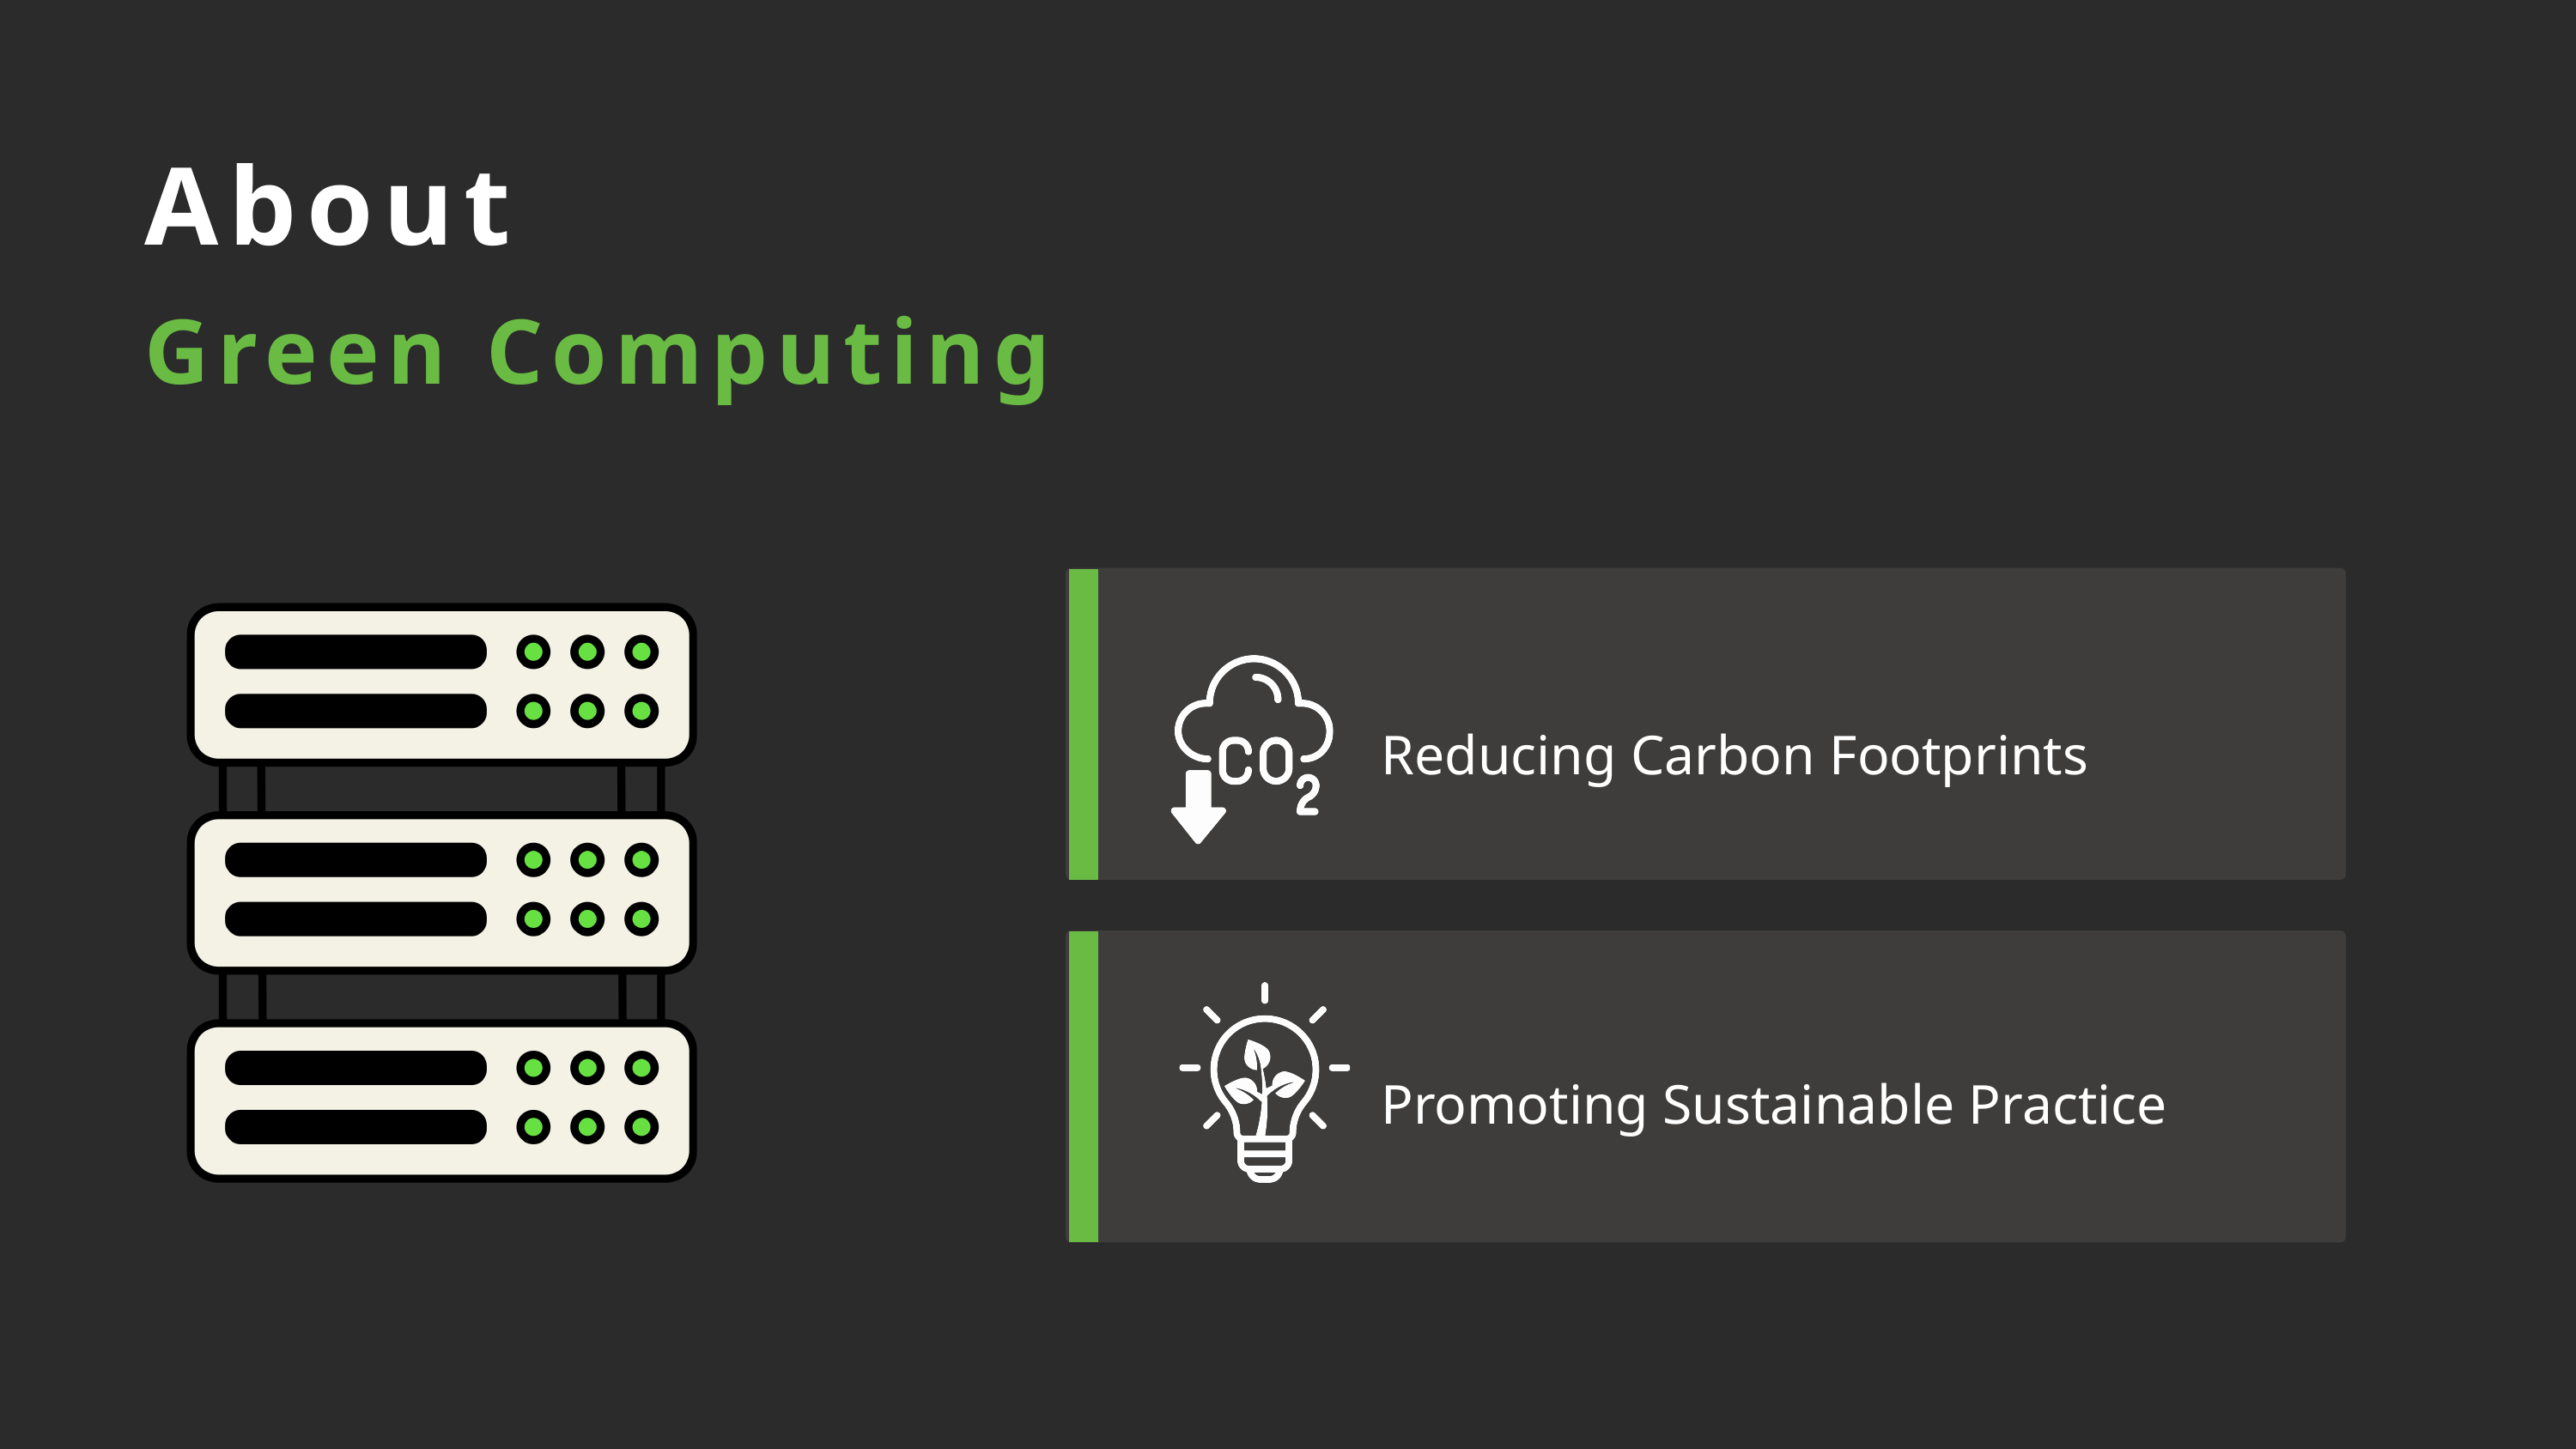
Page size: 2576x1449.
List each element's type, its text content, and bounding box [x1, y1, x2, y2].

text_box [1068, 931, 1099, 1243]
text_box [1098, 930, 2347, 1243]
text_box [1098, 567, 2347, 881]
text_box Green Computing [144, 289, 1110, 403]
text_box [1068, 568, 1099, 881]
text_box [186, 603, 697, 1183]
text_box About [144, 131, 904, 267]
